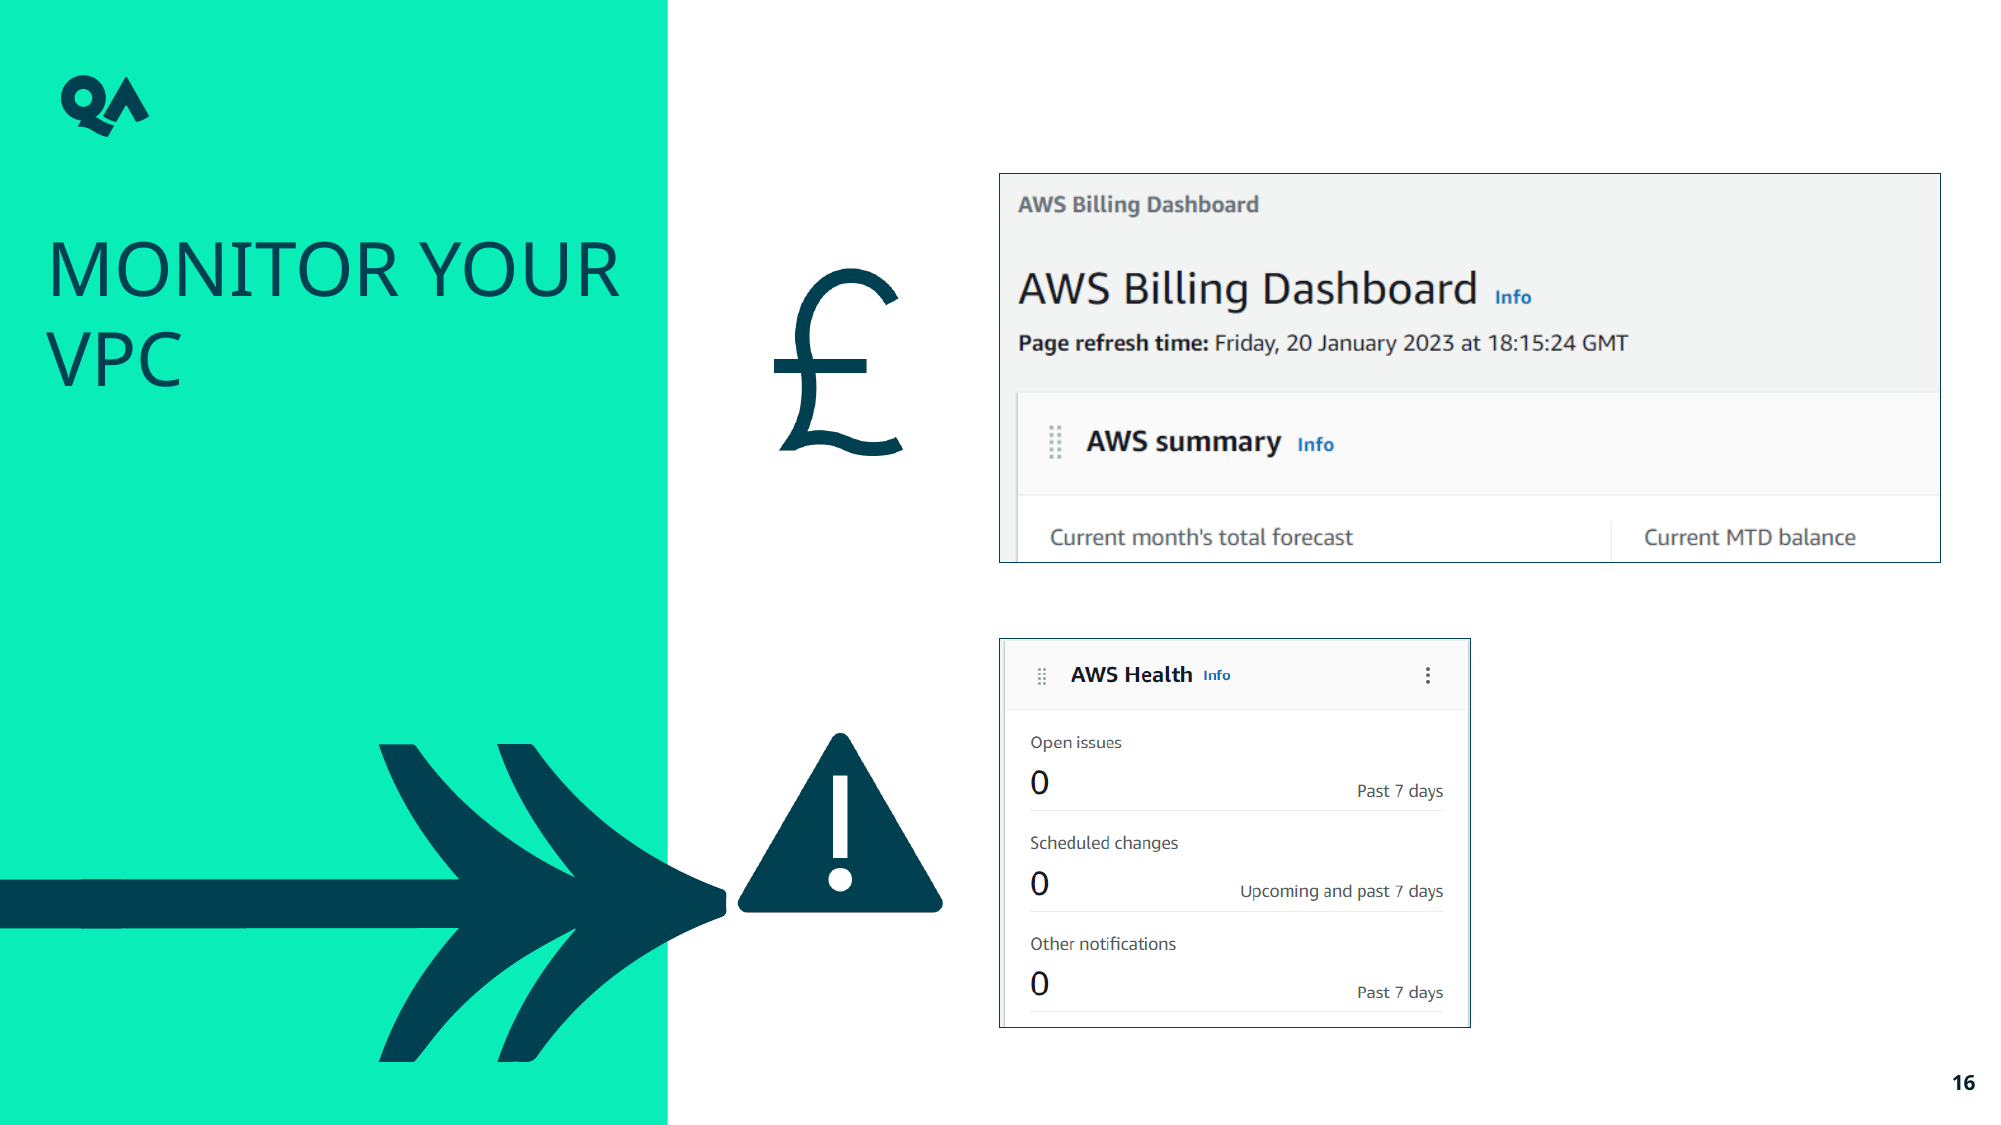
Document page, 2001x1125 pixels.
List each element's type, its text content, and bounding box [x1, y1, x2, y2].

picture [726, 247, 954, 475]
picture [44, 61, 166, 148]
picture [726, 709, 954, 937]
picture [1001, 640, 1469, 1026]
slide_number 16 [1846, 1068, 1976, 1098]
list monitor your vpc [45, 221, 674, 673]
picture [1001, 175, 1939, 561]
